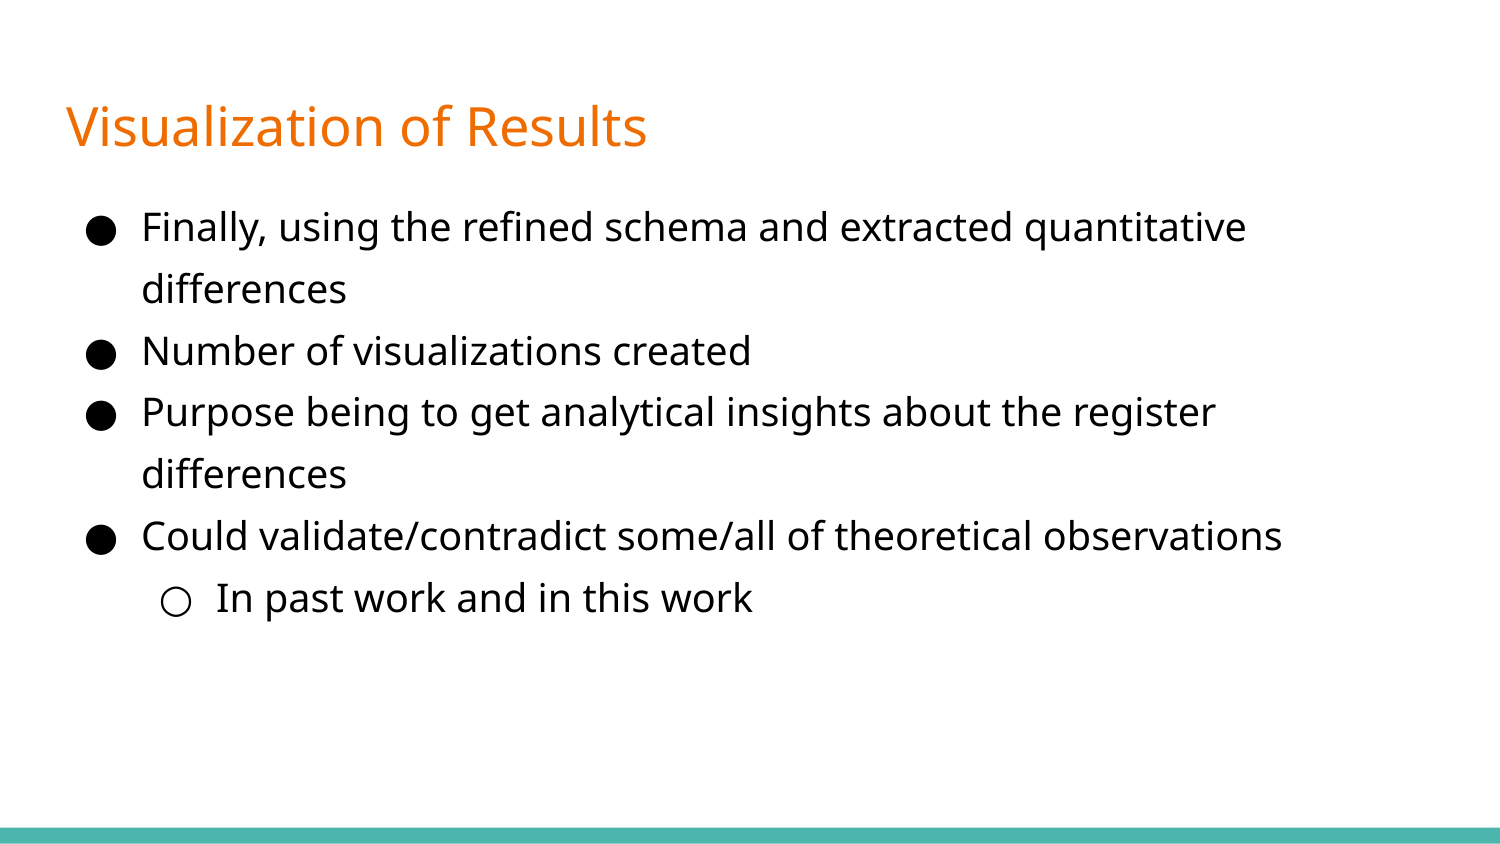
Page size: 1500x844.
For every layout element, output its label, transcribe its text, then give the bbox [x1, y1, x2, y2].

list Finally, using the refined schema and extracted quantitative differences Number of visualizations created Purpose being to get analytical insights about the register differences Could validate/contradict some/all of theoretical observations In past work and in this work [51, 176, 1449, 796]
title Visualization of Results [51, 72, 1449, 176]
